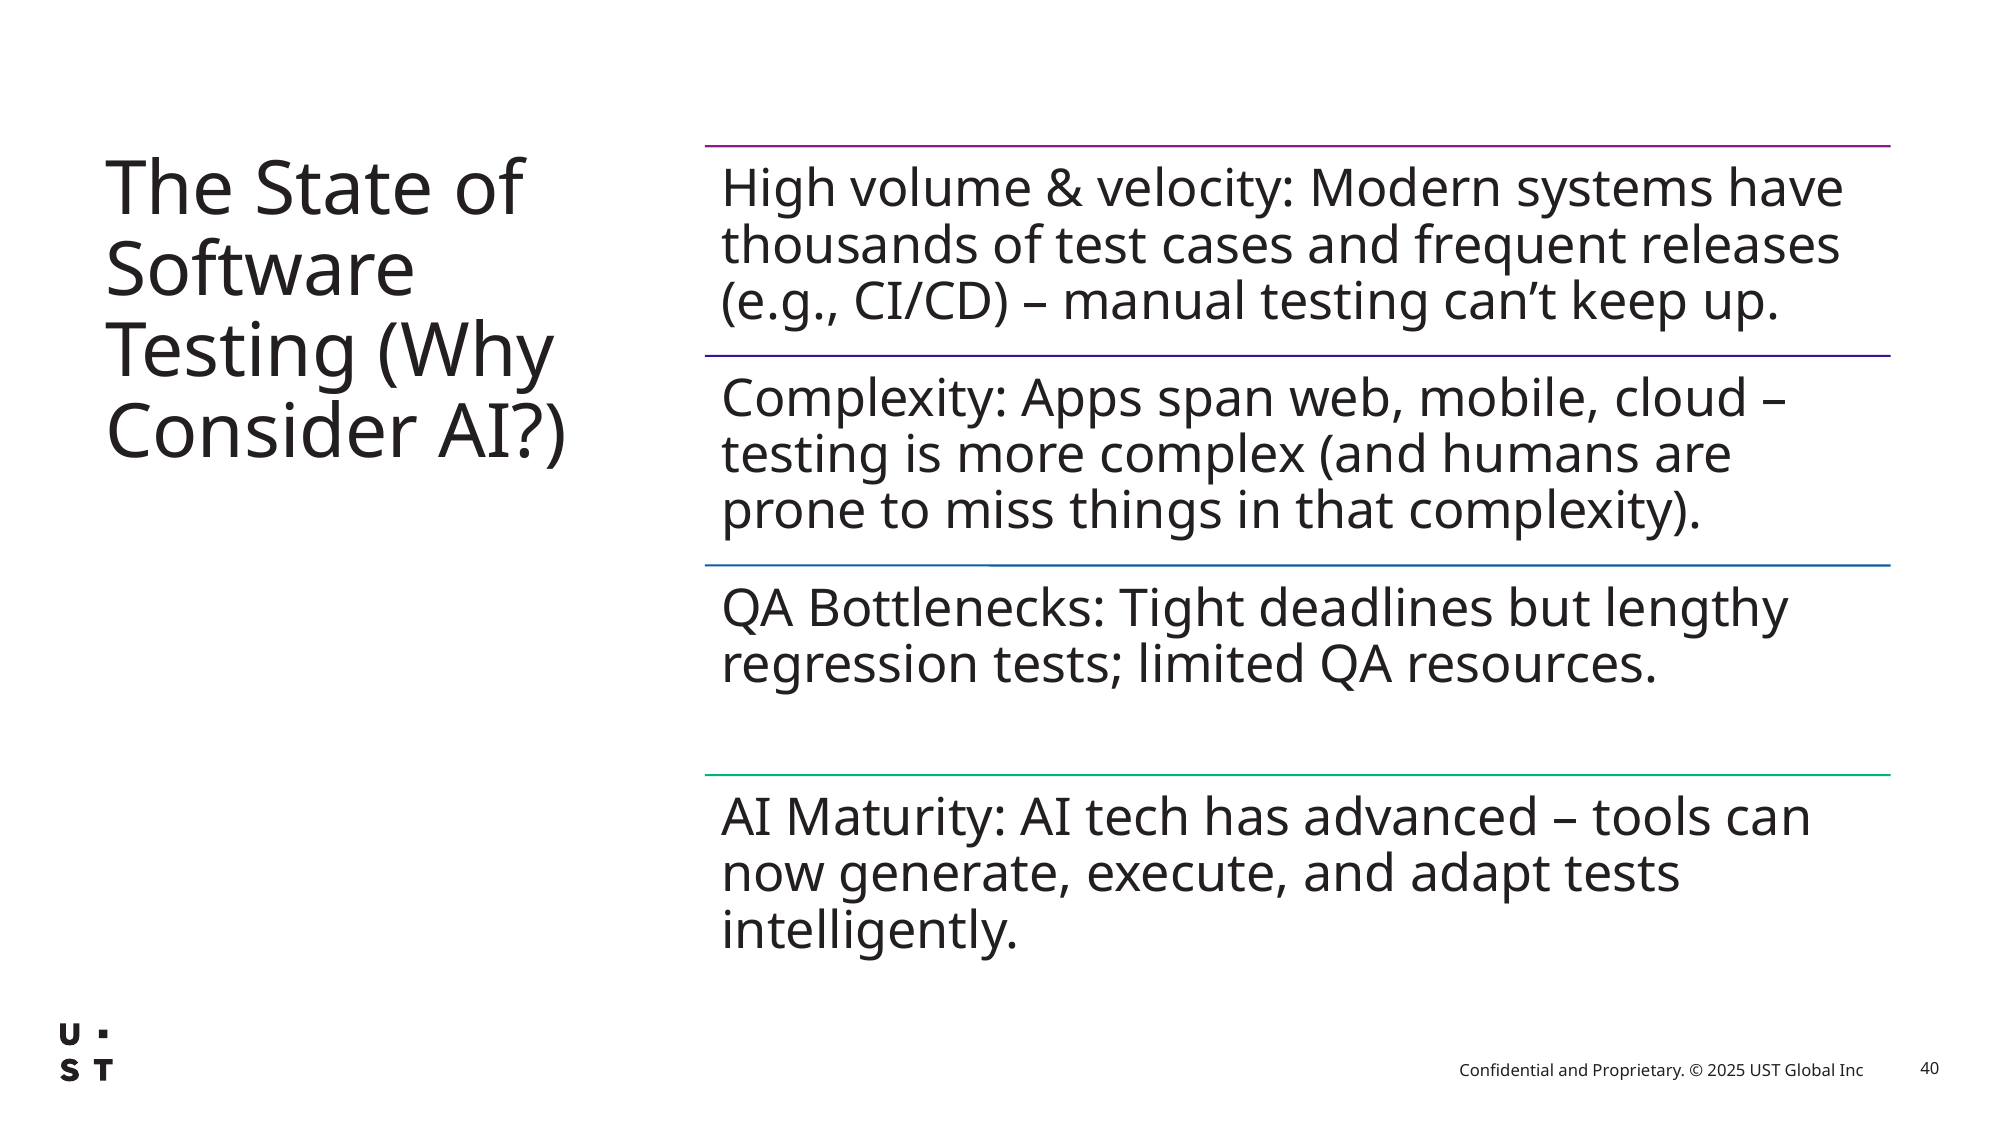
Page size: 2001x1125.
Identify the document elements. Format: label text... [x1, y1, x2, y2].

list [705, 145, 1891, 986]
title The State of Software Testing (Why Consider AI?) [105, 149, 598, 833]
